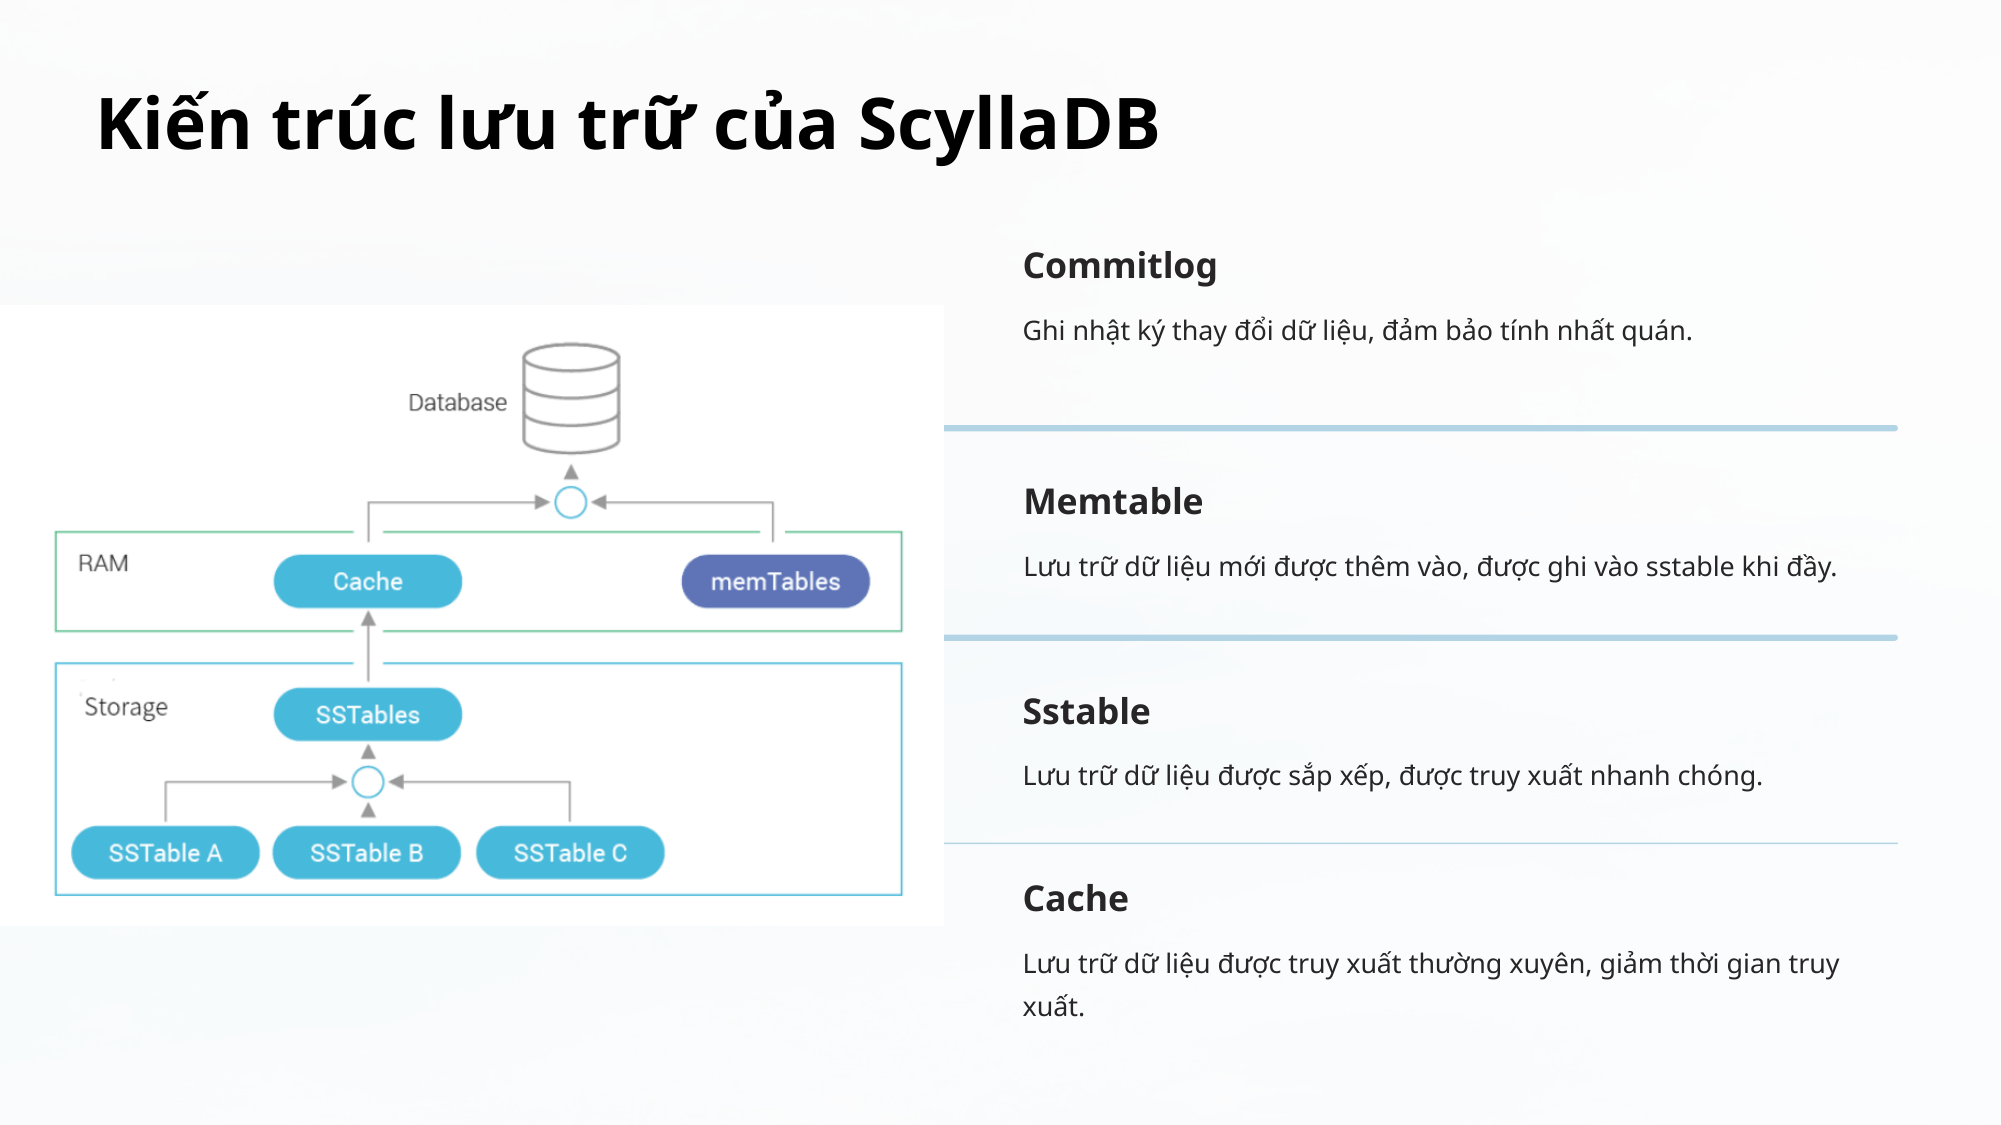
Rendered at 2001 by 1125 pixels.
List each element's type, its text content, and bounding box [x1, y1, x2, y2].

text_box Ghi nhật ký thay đổi dữ liệu, đảm bảo tính nhất quán. [1022, 302, 1699, 347]
text_box Lưu trữ dữ liệu được sắp xếp, được truy xuất nhanh chóng. [1022, 747, 1774, 792]
text_box Kiến trúc lưu trữ của ScyllaDB [95, 75, 1078, 165]
text_box Lưu trữ dữ liệu mới được thêm vào, được ghi vào sstable khi đầy. [1023, 538, 1851, 582]
text_box Sstable [1022, 686, 1381, 732]
text_box Commitlog [1022, 241, 1381, 287]
text_box Lưu trữ dữ liệu được truy xuất thường xuyên, giảm thời gian truy xuất. [1022, 935, 1878, 1023]
text_box Cache [1022, 874, 1381, 920]
text_box Memtable [1023, 477, 1381, 523]
text_box [944, 634, 1898, 641]
picture [0, 304, 944, 927]
text_box [944, 425, 1898, 432]
